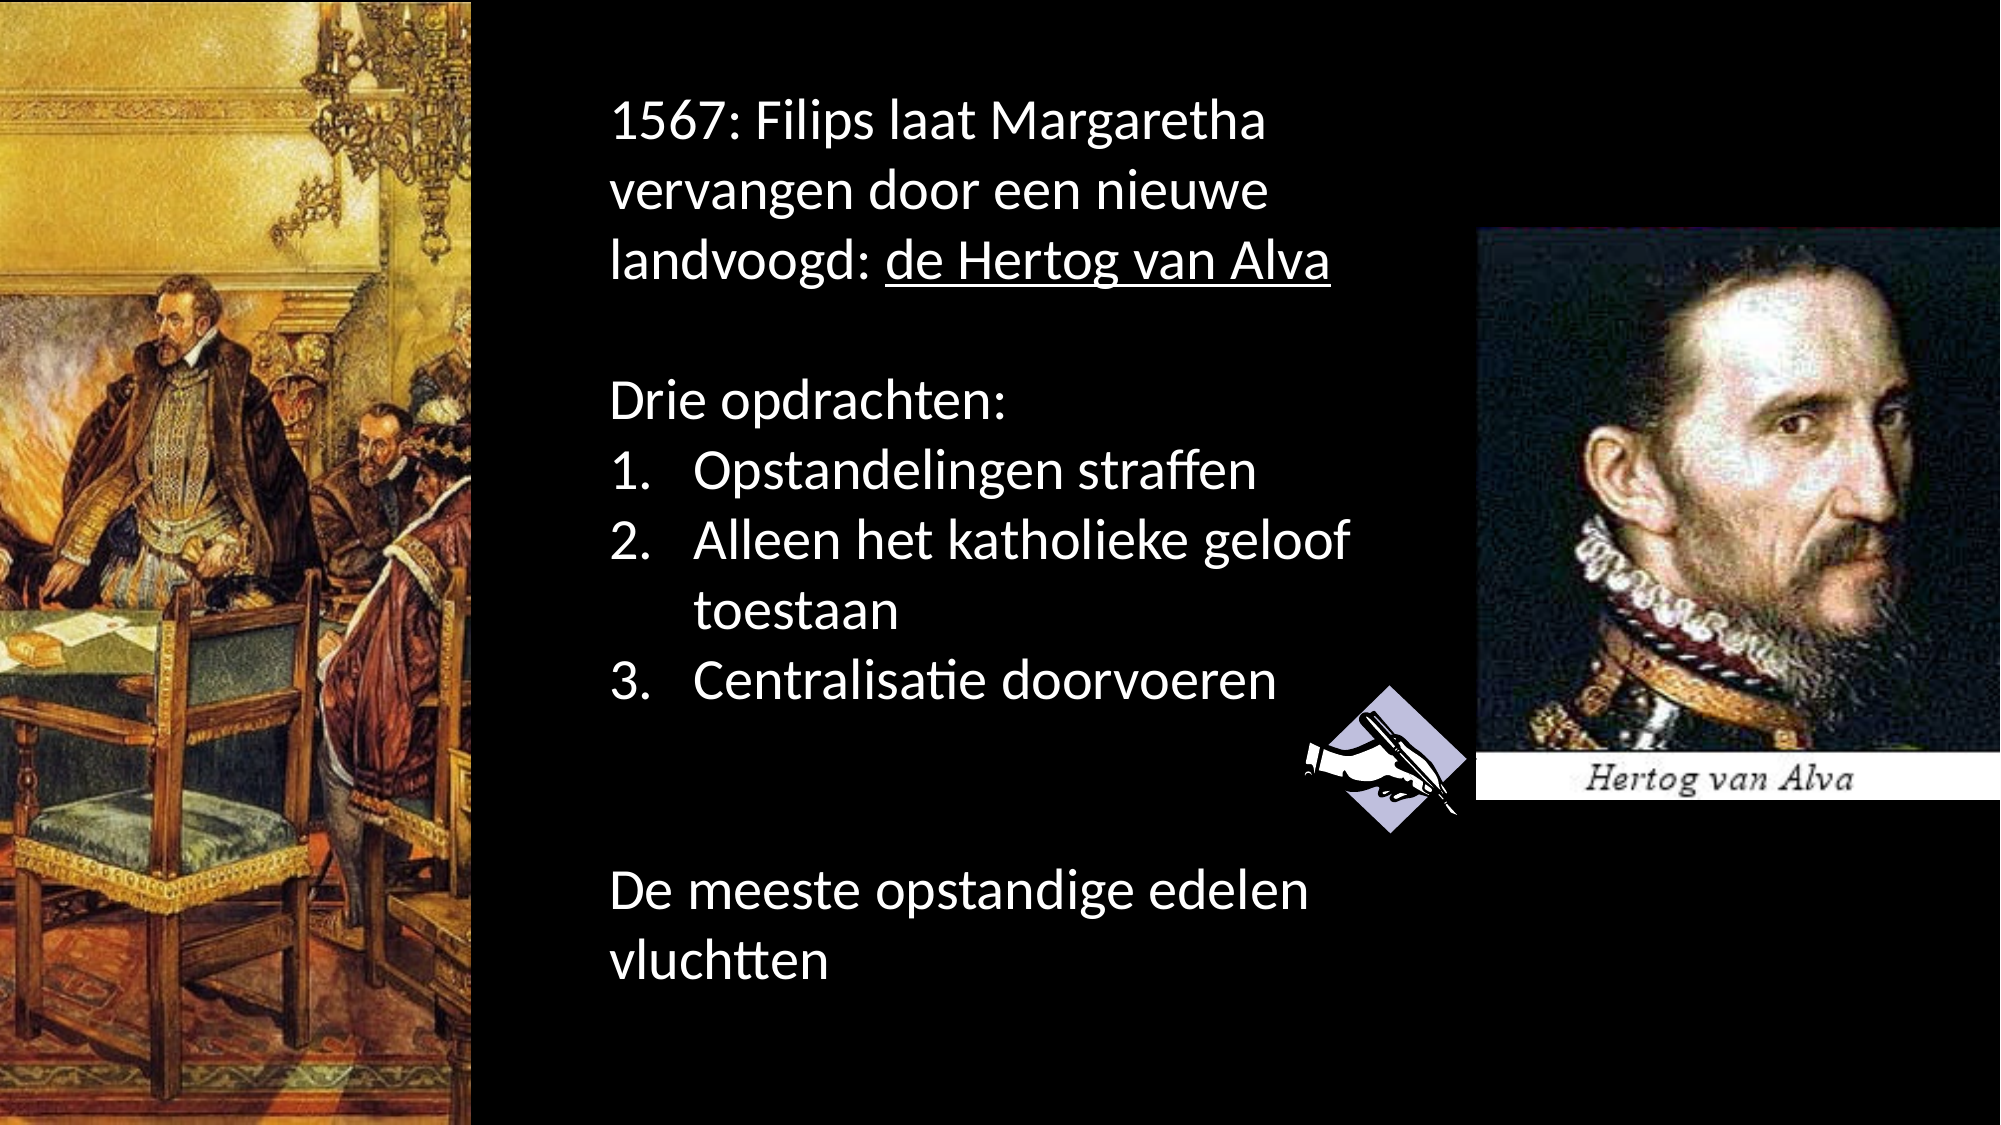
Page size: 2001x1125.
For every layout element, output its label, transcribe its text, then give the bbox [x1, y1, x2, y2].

picture [0, 0, 471, 1125]
picture [1296, 227, 2000, 844]
text_box 1567: Filips laat Margaretha vervangen door een nieuwe landvoogd: de Hertog van Alva Drie opdrachten: Opstandelingen straffen Alleen het katholieke geloof toestaan Centralisatie doorvoeren De meeste opstandige edelen vluchtten [593, 73, 1422, 1000]
